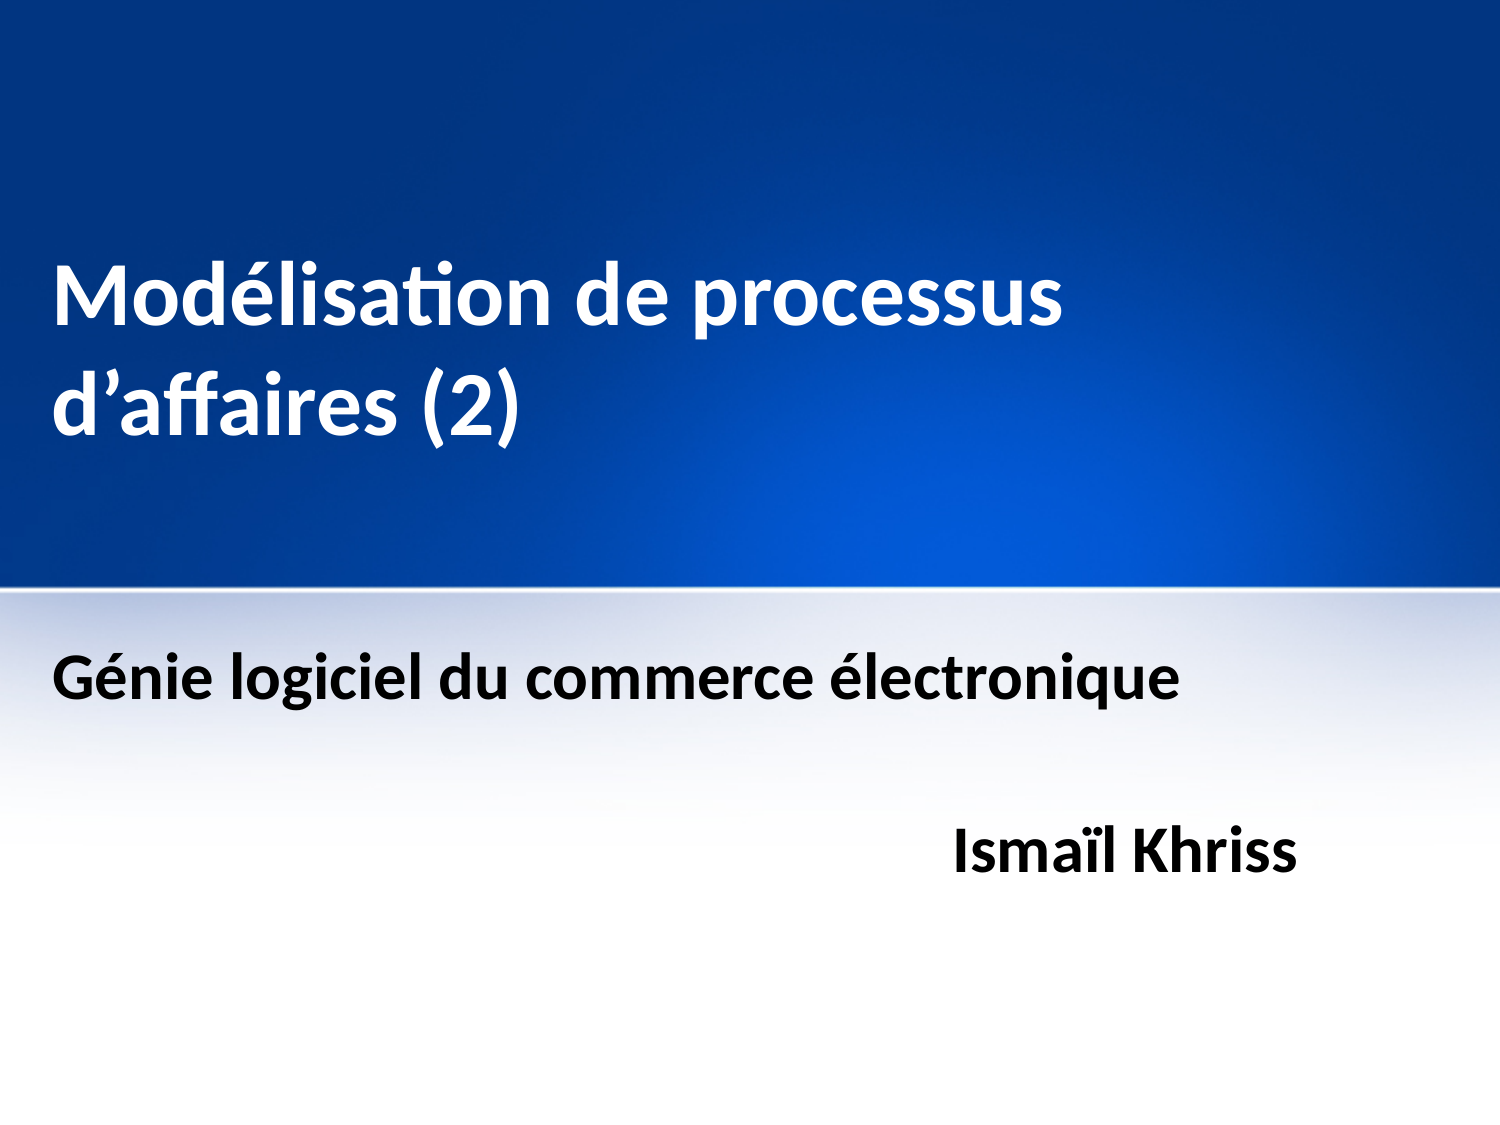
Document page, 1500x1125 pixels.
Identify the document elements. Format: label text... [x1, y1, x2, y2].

subtitle Génie logiciel du commerce électronique Ismaïl Khriss [37, 624, 1388, 975]
picture [0, 0, 1500, 1125]
title Modélisation de processus d’affaires (2) [36, 125, 1300, 563]
